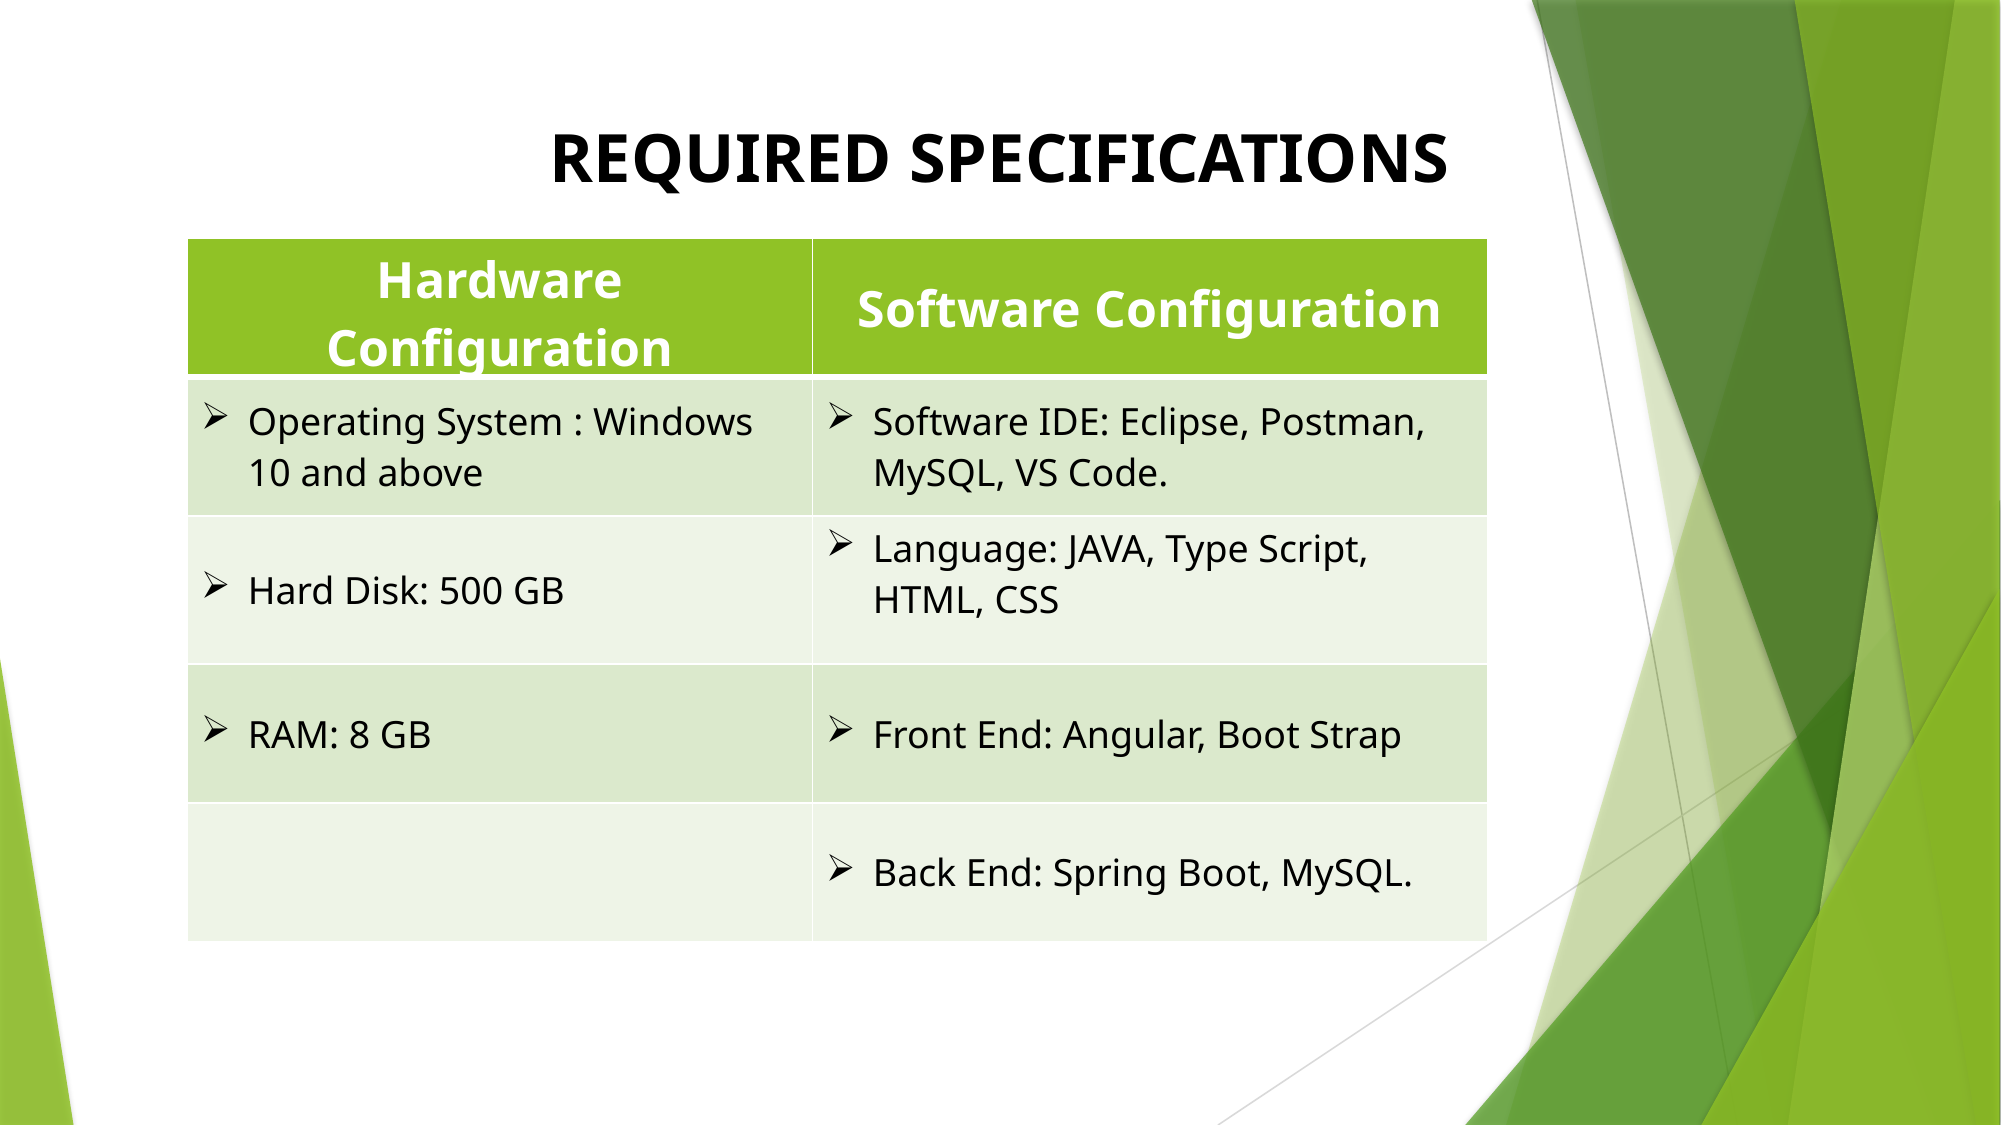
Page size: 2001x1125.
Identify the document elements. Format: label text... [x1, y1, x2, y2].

table_header Software Configuration [813, 239, 1487, 374]
table_cell Back End: Spring Boot, MySQL. [813, 804, 1487, 941]
table_cell Hard Disk: 500 GB [188, 517, 812, 663]
text_box REQUIRED SPECIFICATIONS [535, 108, 1465, 203]
table_cell RAM: 8 GB [188, 665, 812, 802]
table_header Hardware Configuration [188, 239, 812, 374]
table_cell Language: JAVA, Type Script, HTML, CSS [813, 517, 1487, 663]
table_cell Operating System : Windows 10 and above [188, 380, 812, 515]
table_cell Front End: Angular, Boot Strap [813, 665, 1487, 802]
table_cell [188, 804, 812, 941]
table_cell Software IDE: Eclipse, Postman, MySQL, VS Code. [813, 380, 1487, 515]
